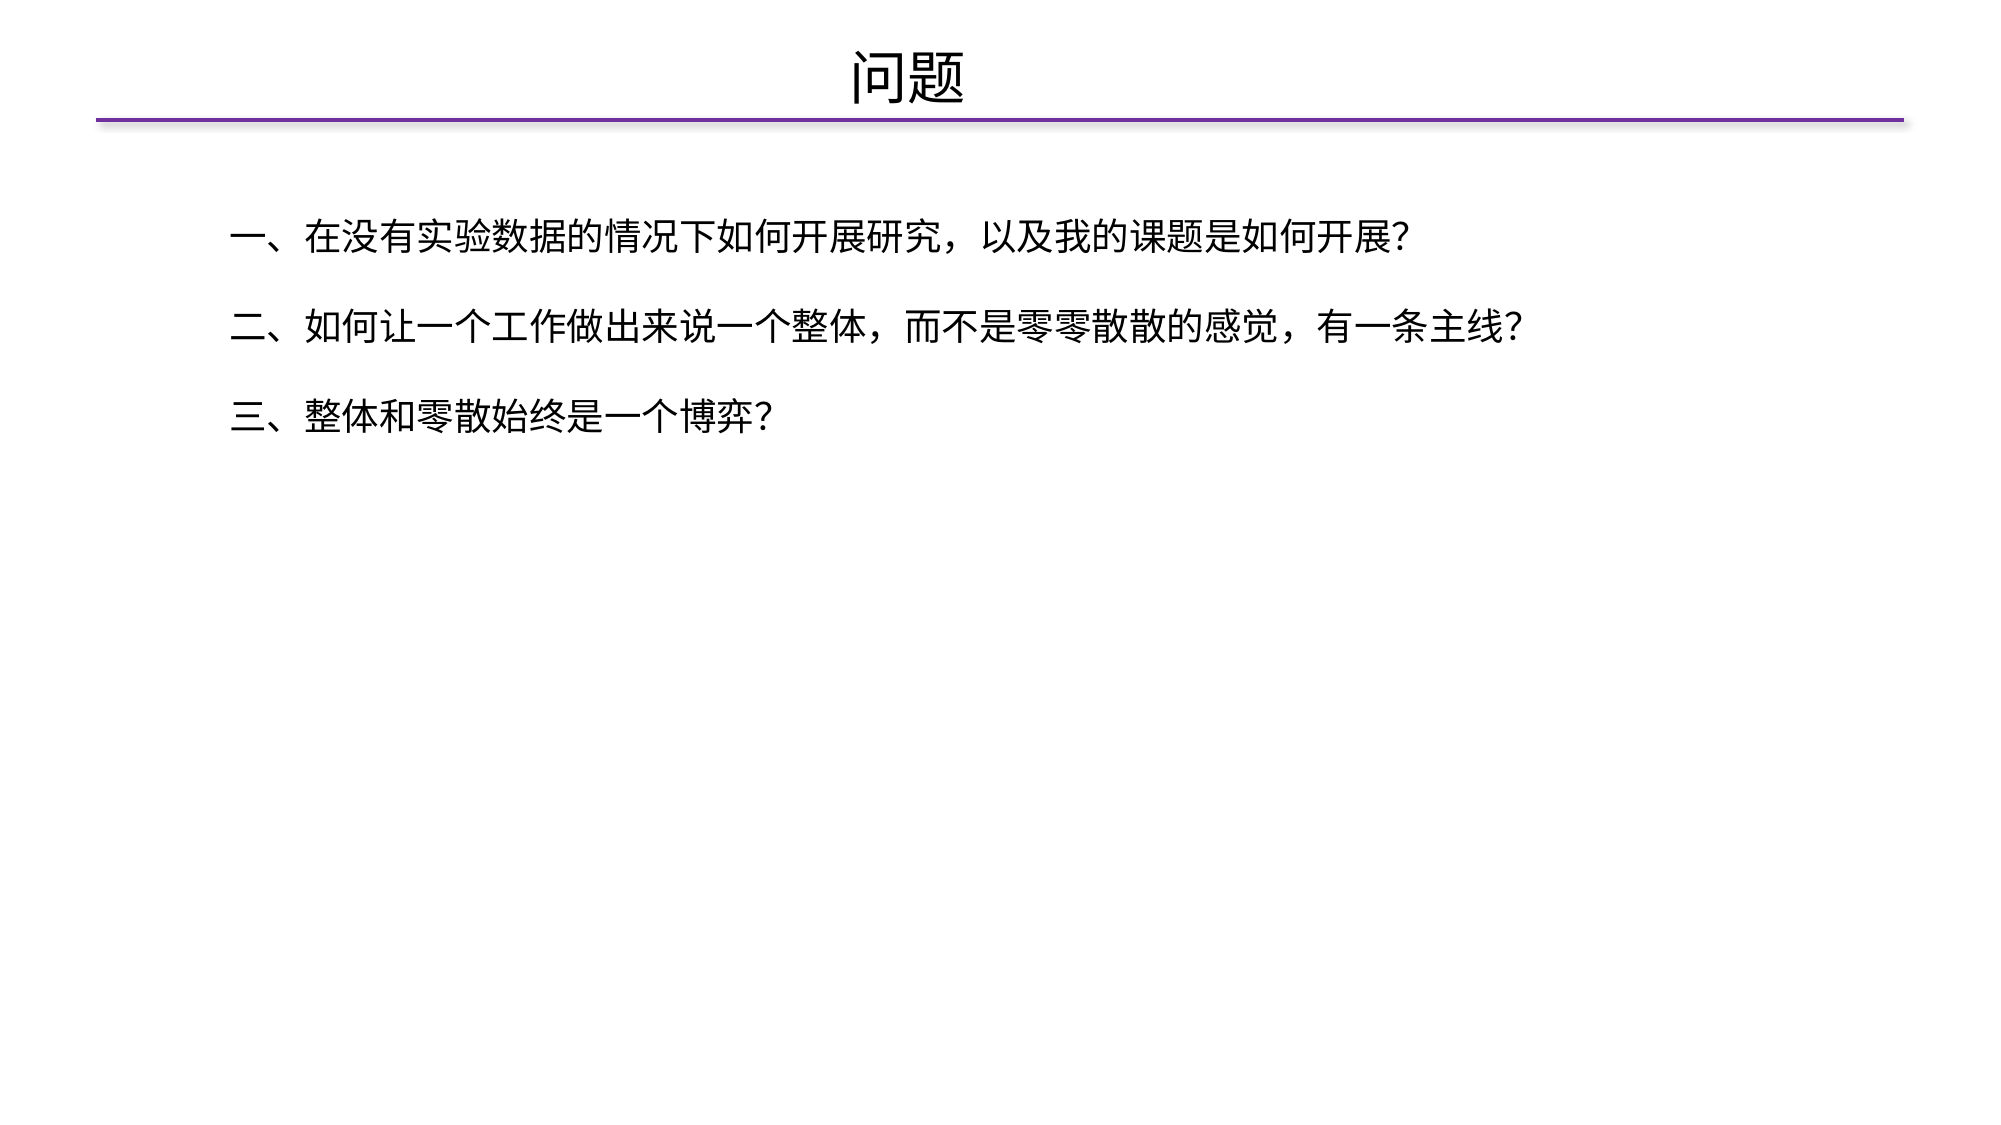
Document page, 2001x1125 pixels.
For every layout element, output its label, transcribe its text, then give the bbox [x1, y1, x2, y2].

text_box 问题 [834, 34, 1075, 119]
text_box 一、在没有实验数据的情况下如何开展研究，以及我的课题是如何开展？ 二、如何让一个工作做出来说一个整体，而不是零零散散的感觉，有一条主线？ 三、整体和零散始终是一个博弈？ [214, 205, 1557, 446]
